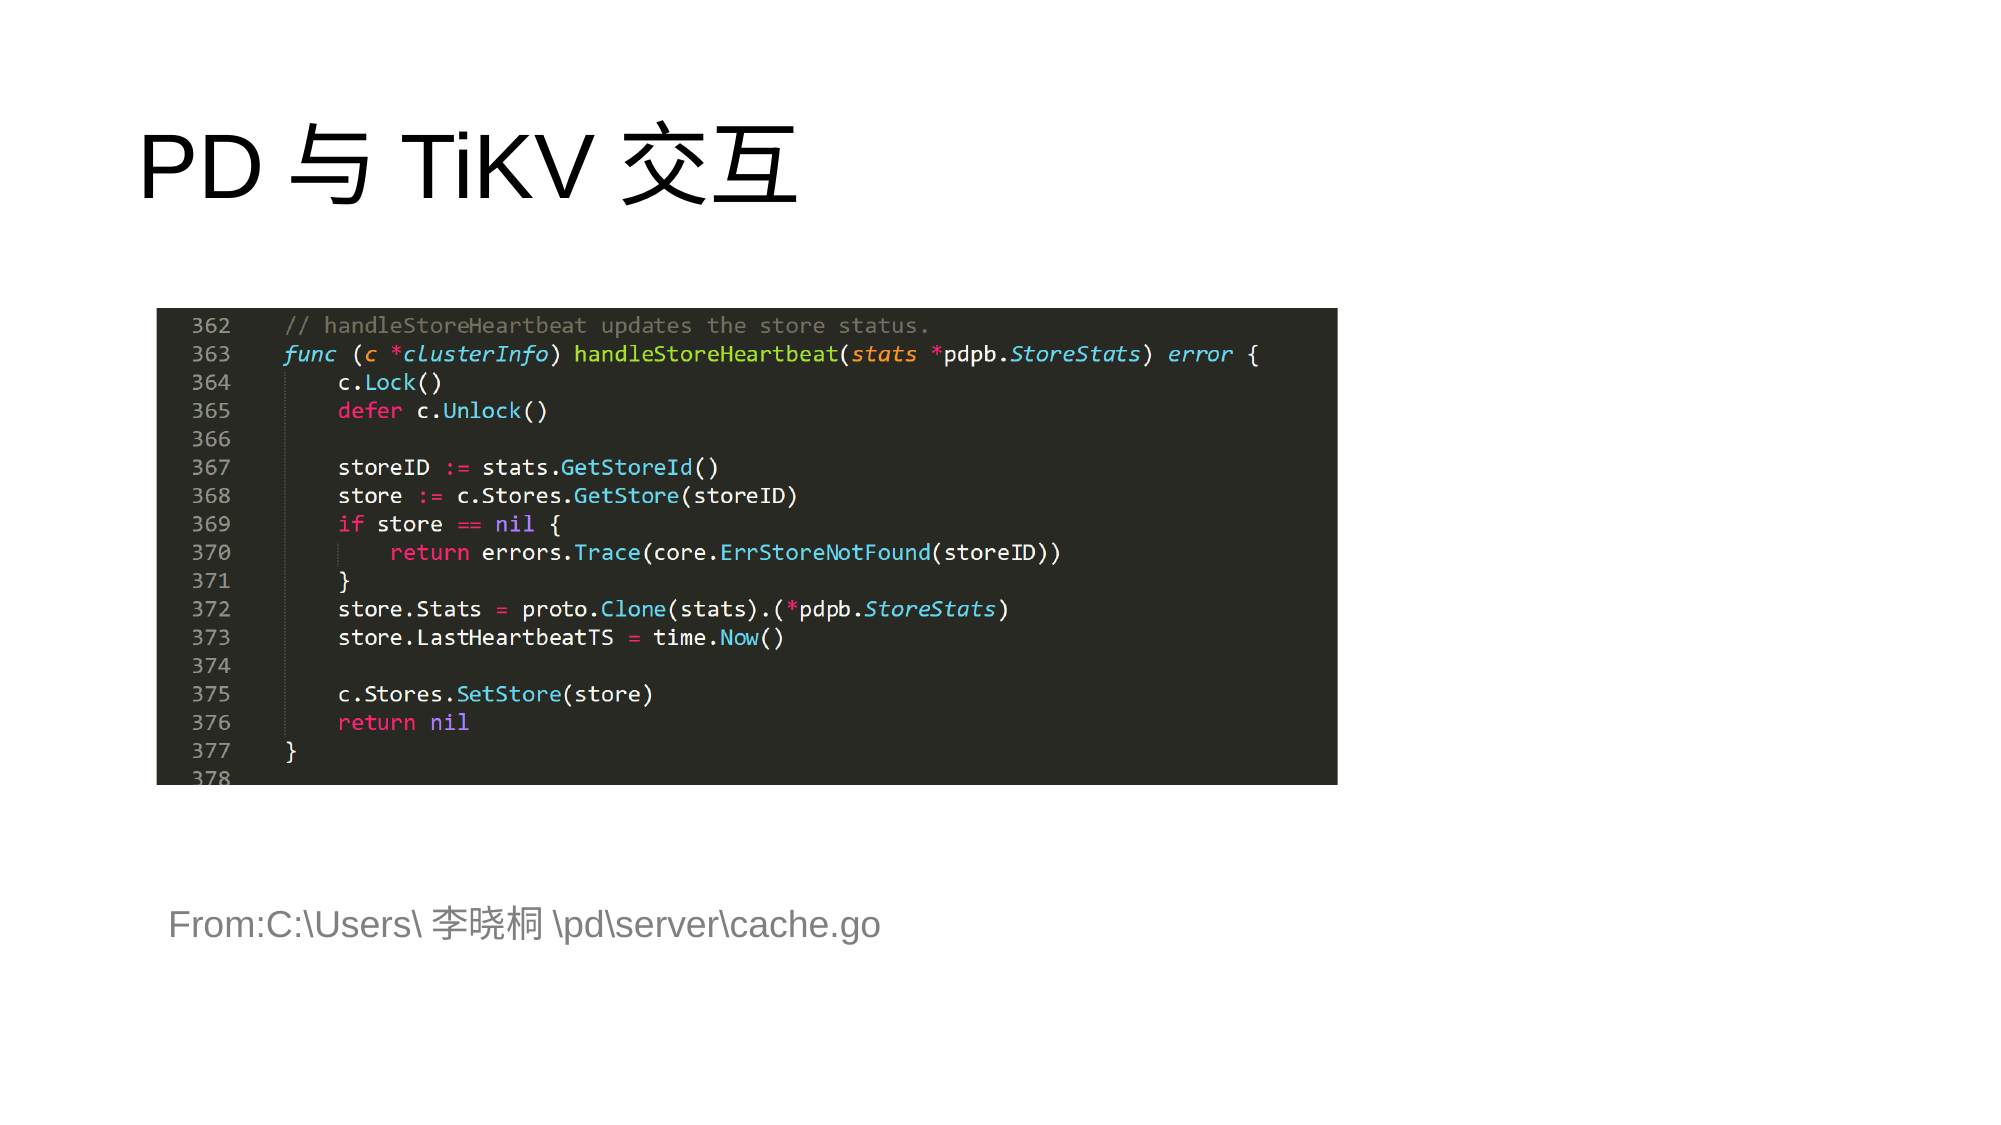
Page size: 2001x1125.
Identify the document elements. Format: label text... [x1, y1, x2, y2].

picture [156, 308, 1338, 785]
title PD与TiKV交互 [137, 59, 1863, 278]
text_box From:C:\Users\李晓桐\pd\server\cache.go [153, 892, 1484, 952]
